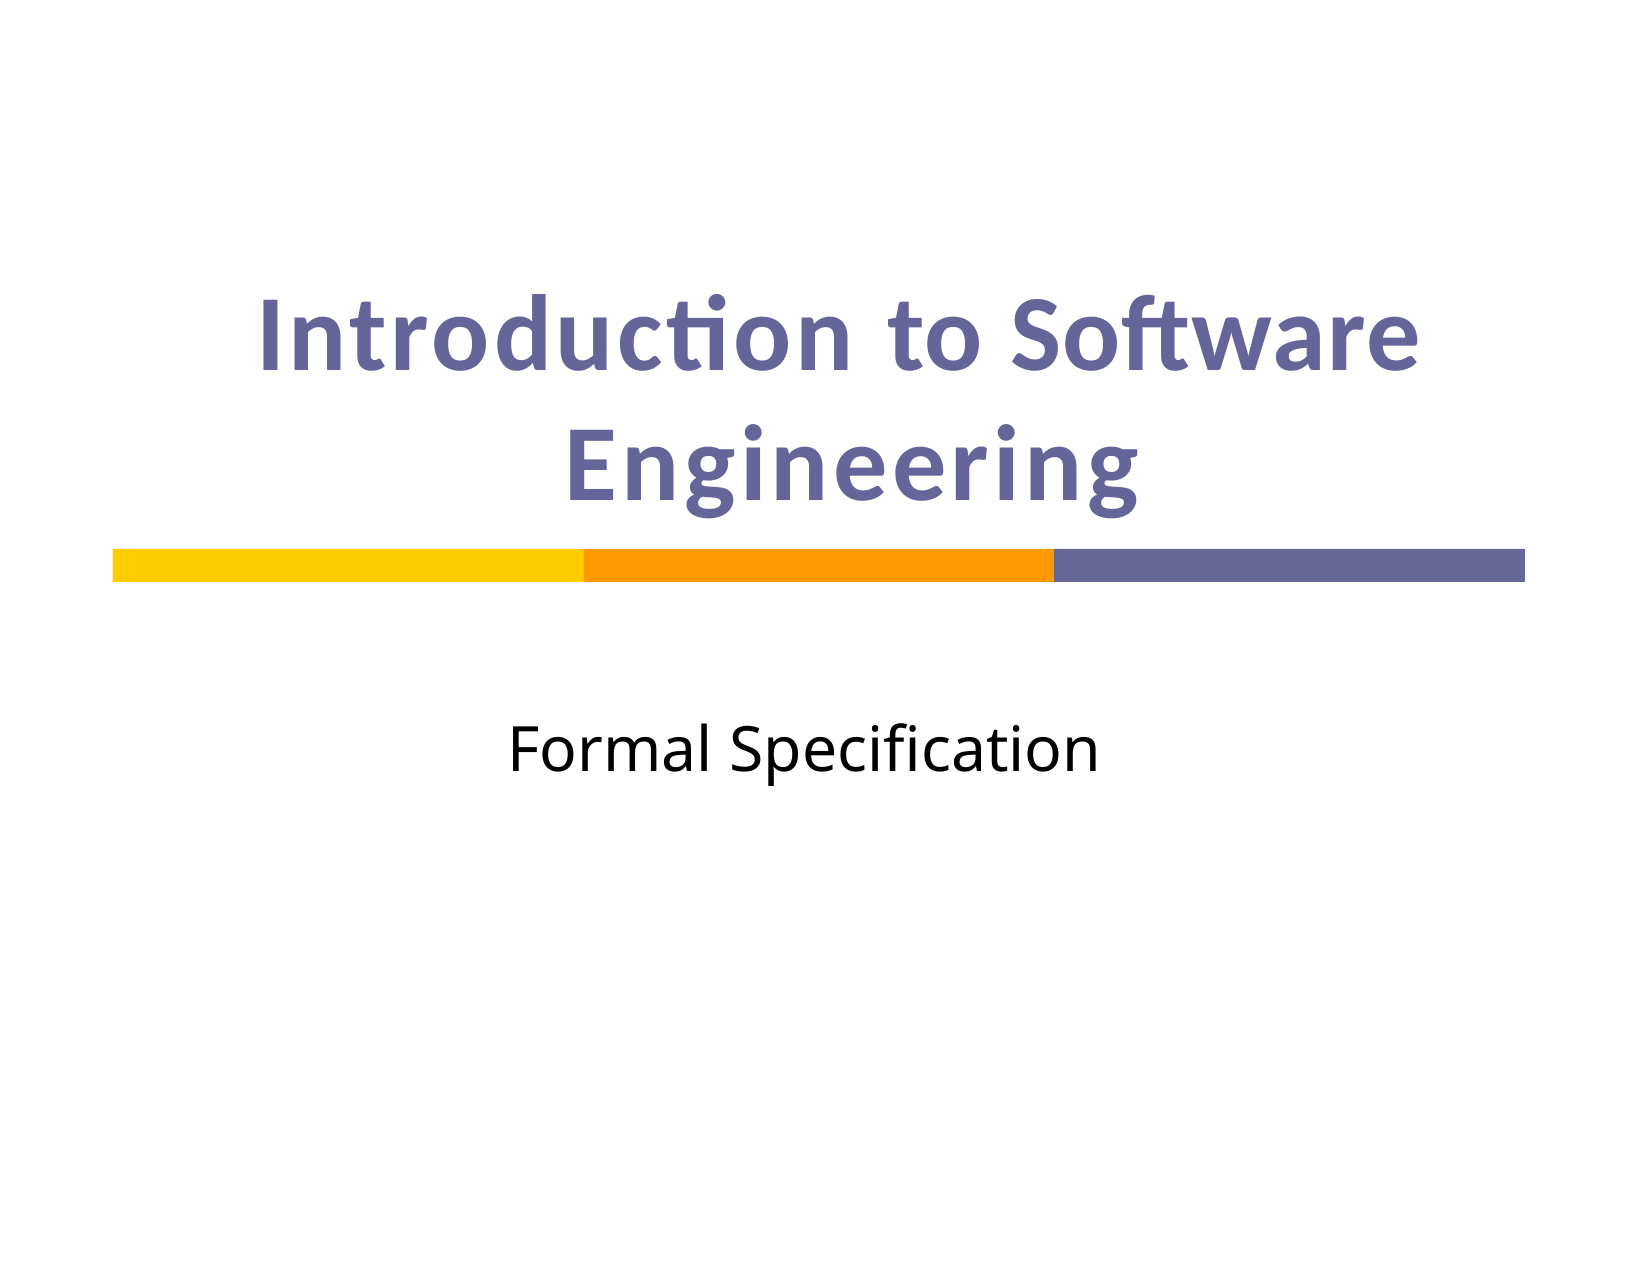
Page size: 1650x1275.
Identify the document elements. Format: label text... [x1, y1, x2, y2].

text_box [1054, 548, 1525, 582]
title Introduction to Software Engineering [228, 129, 1475, 522]
text_box Formal Specification [505, 706, 1146, 784]
text_box [583, 548, 1054, 582]
text_box [112, 548, 583, 582]
